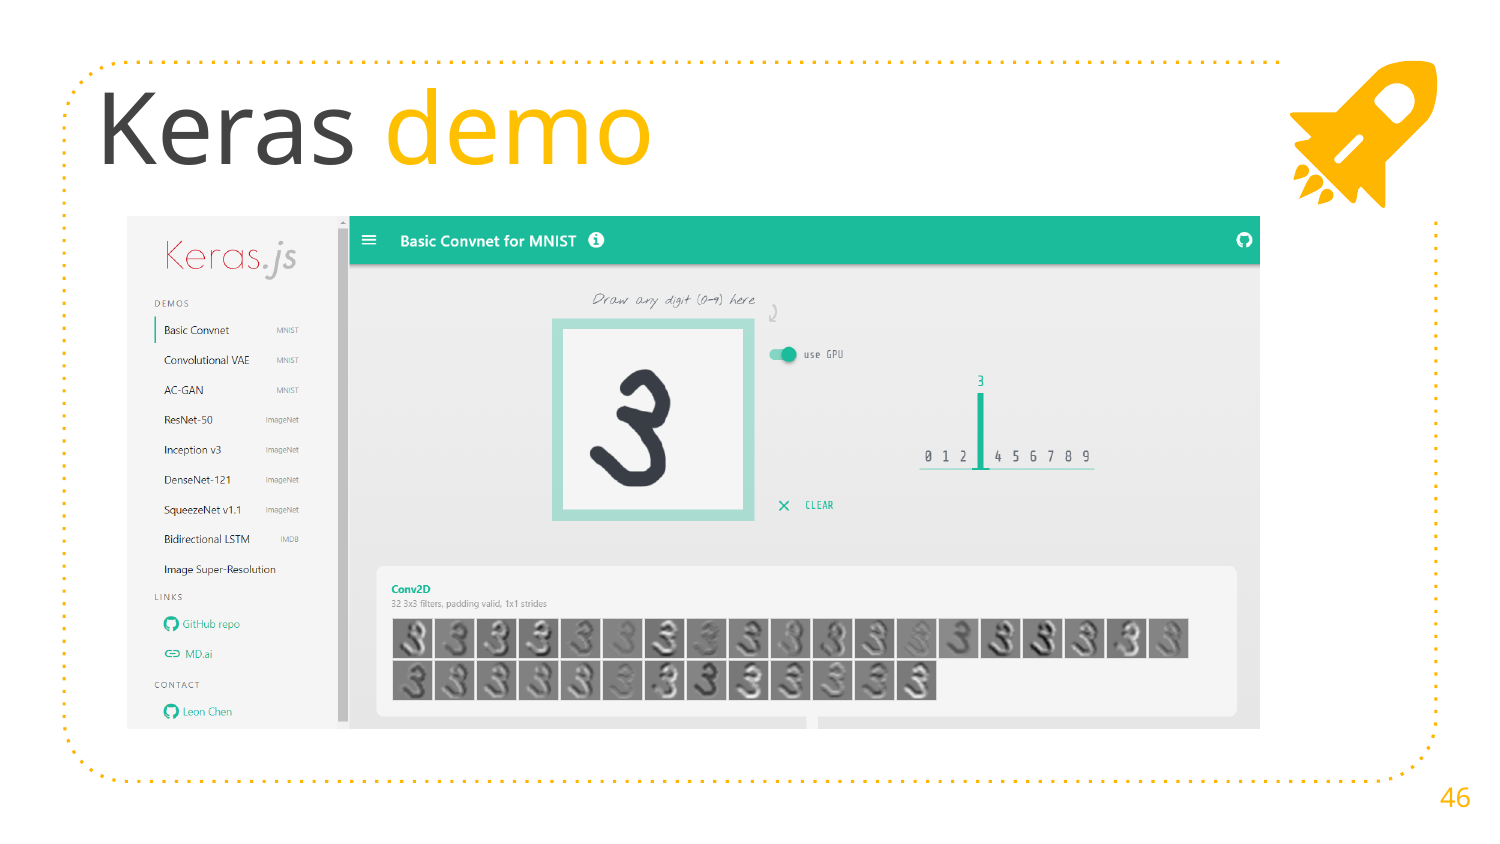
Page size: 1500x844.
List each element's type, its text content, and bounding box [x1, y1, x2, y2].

slide_number 46 [1411, 753, 1500, 844]
picture [126, 216, 1260, 730]
title Keras demo [80, 49, 1333, 190]
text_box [1289, 60, 1438, 209]
